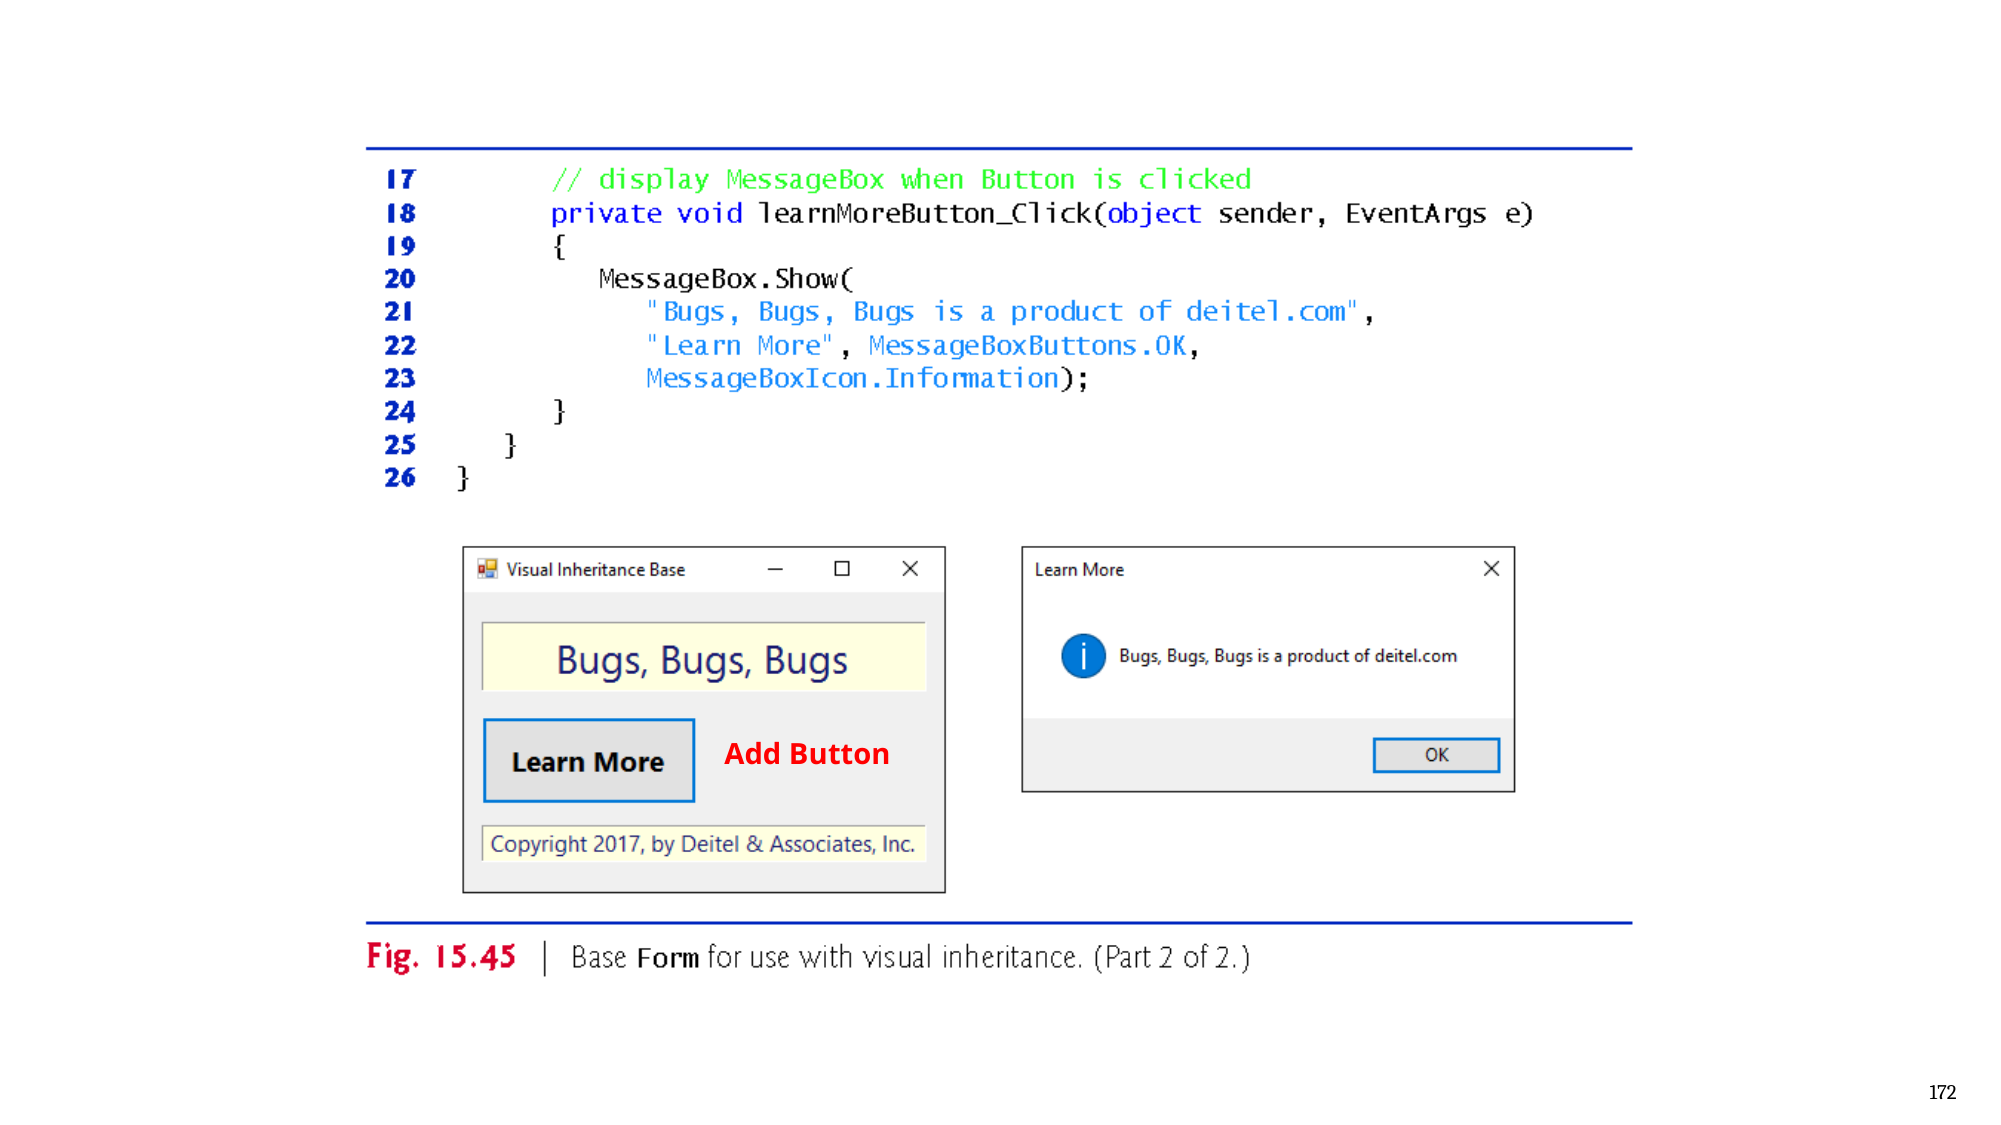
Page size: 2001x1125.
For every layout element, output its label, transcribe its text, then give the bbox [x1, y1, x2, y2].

slide_number 172 [1891, 1051, 1972, 1112]
picture [218, 0, 1782, 1125]
